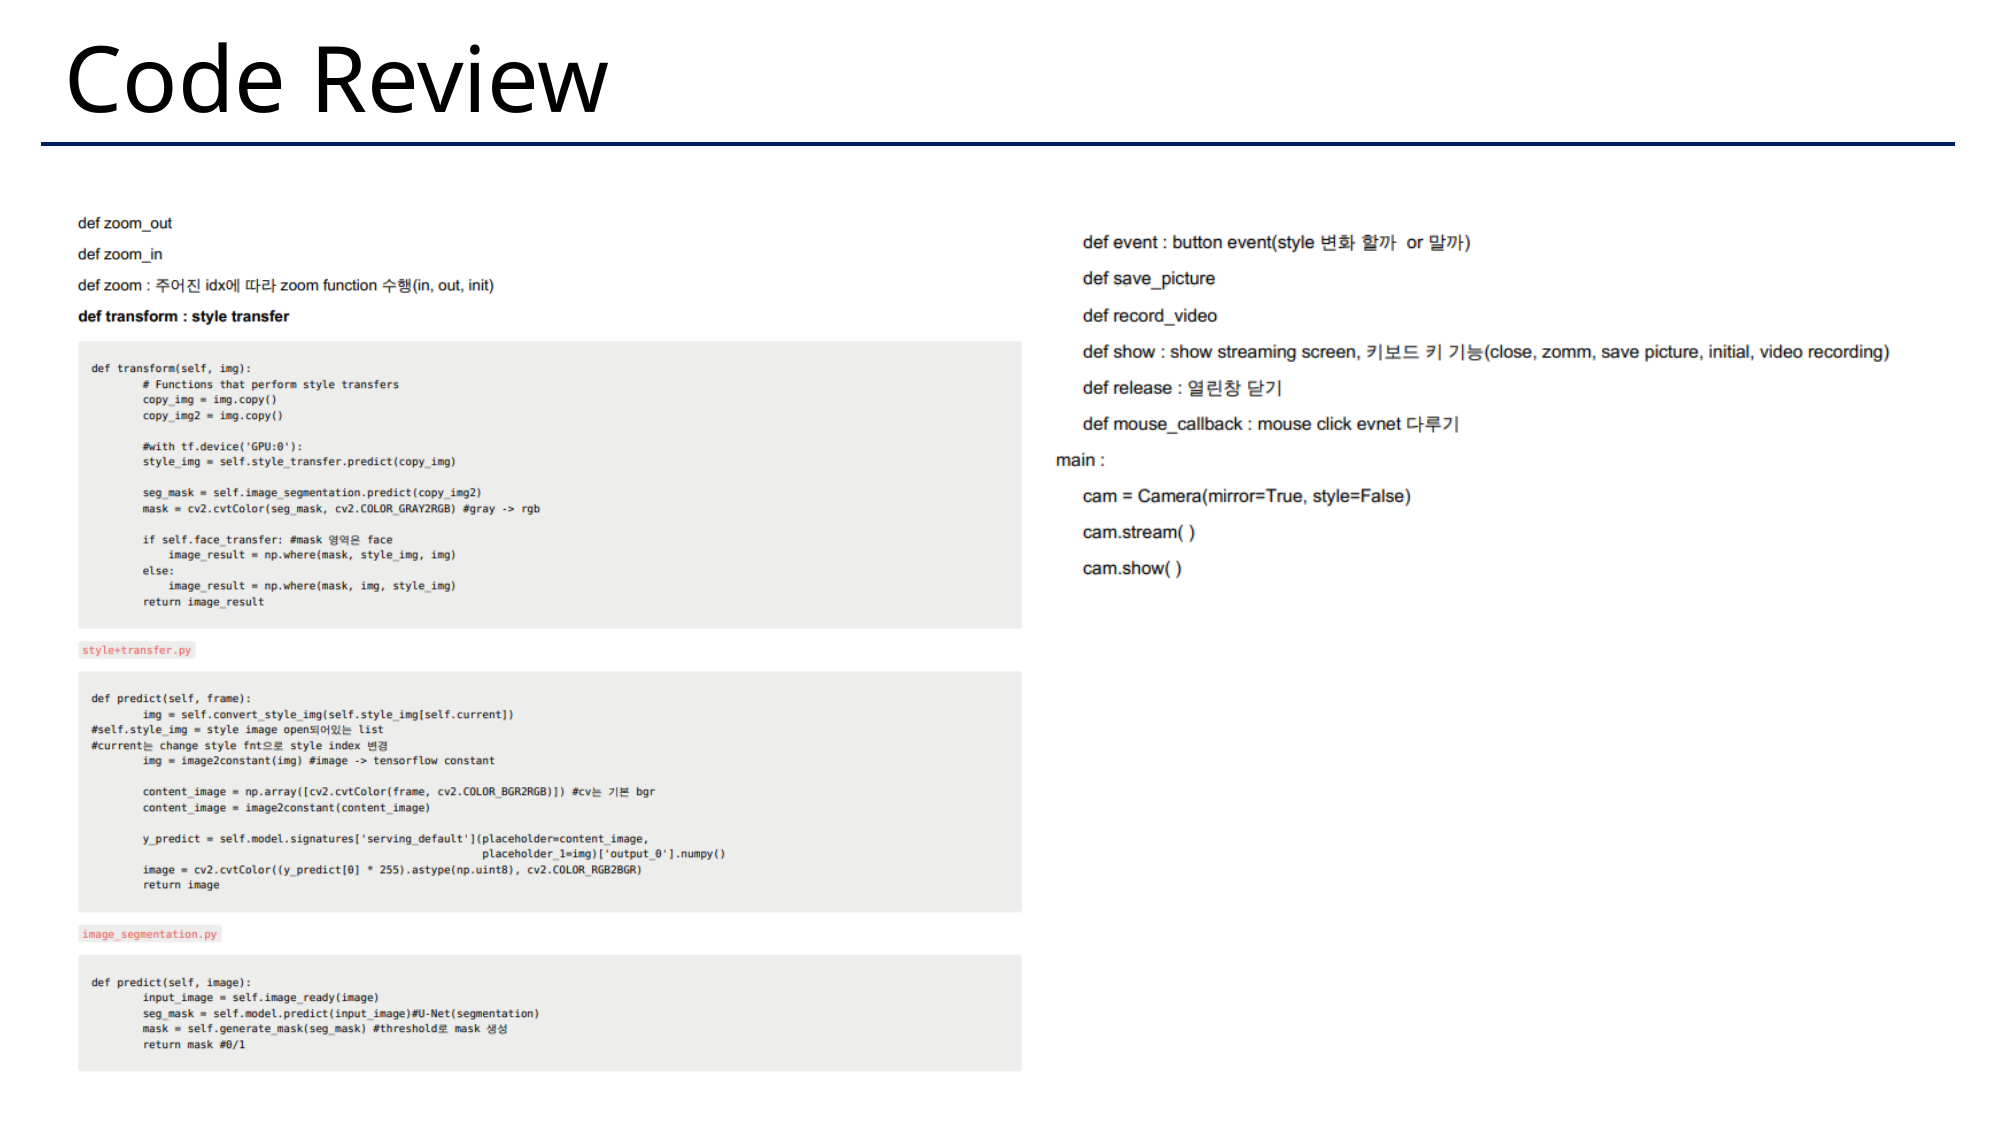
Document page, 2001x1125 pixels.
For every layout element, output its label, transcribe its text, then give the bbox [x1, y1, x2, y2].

title Code Review [49, 22, 1956, 144]
picture [72, 210, 1032, 1084]
picture [1048, 227, 1931, 585]
